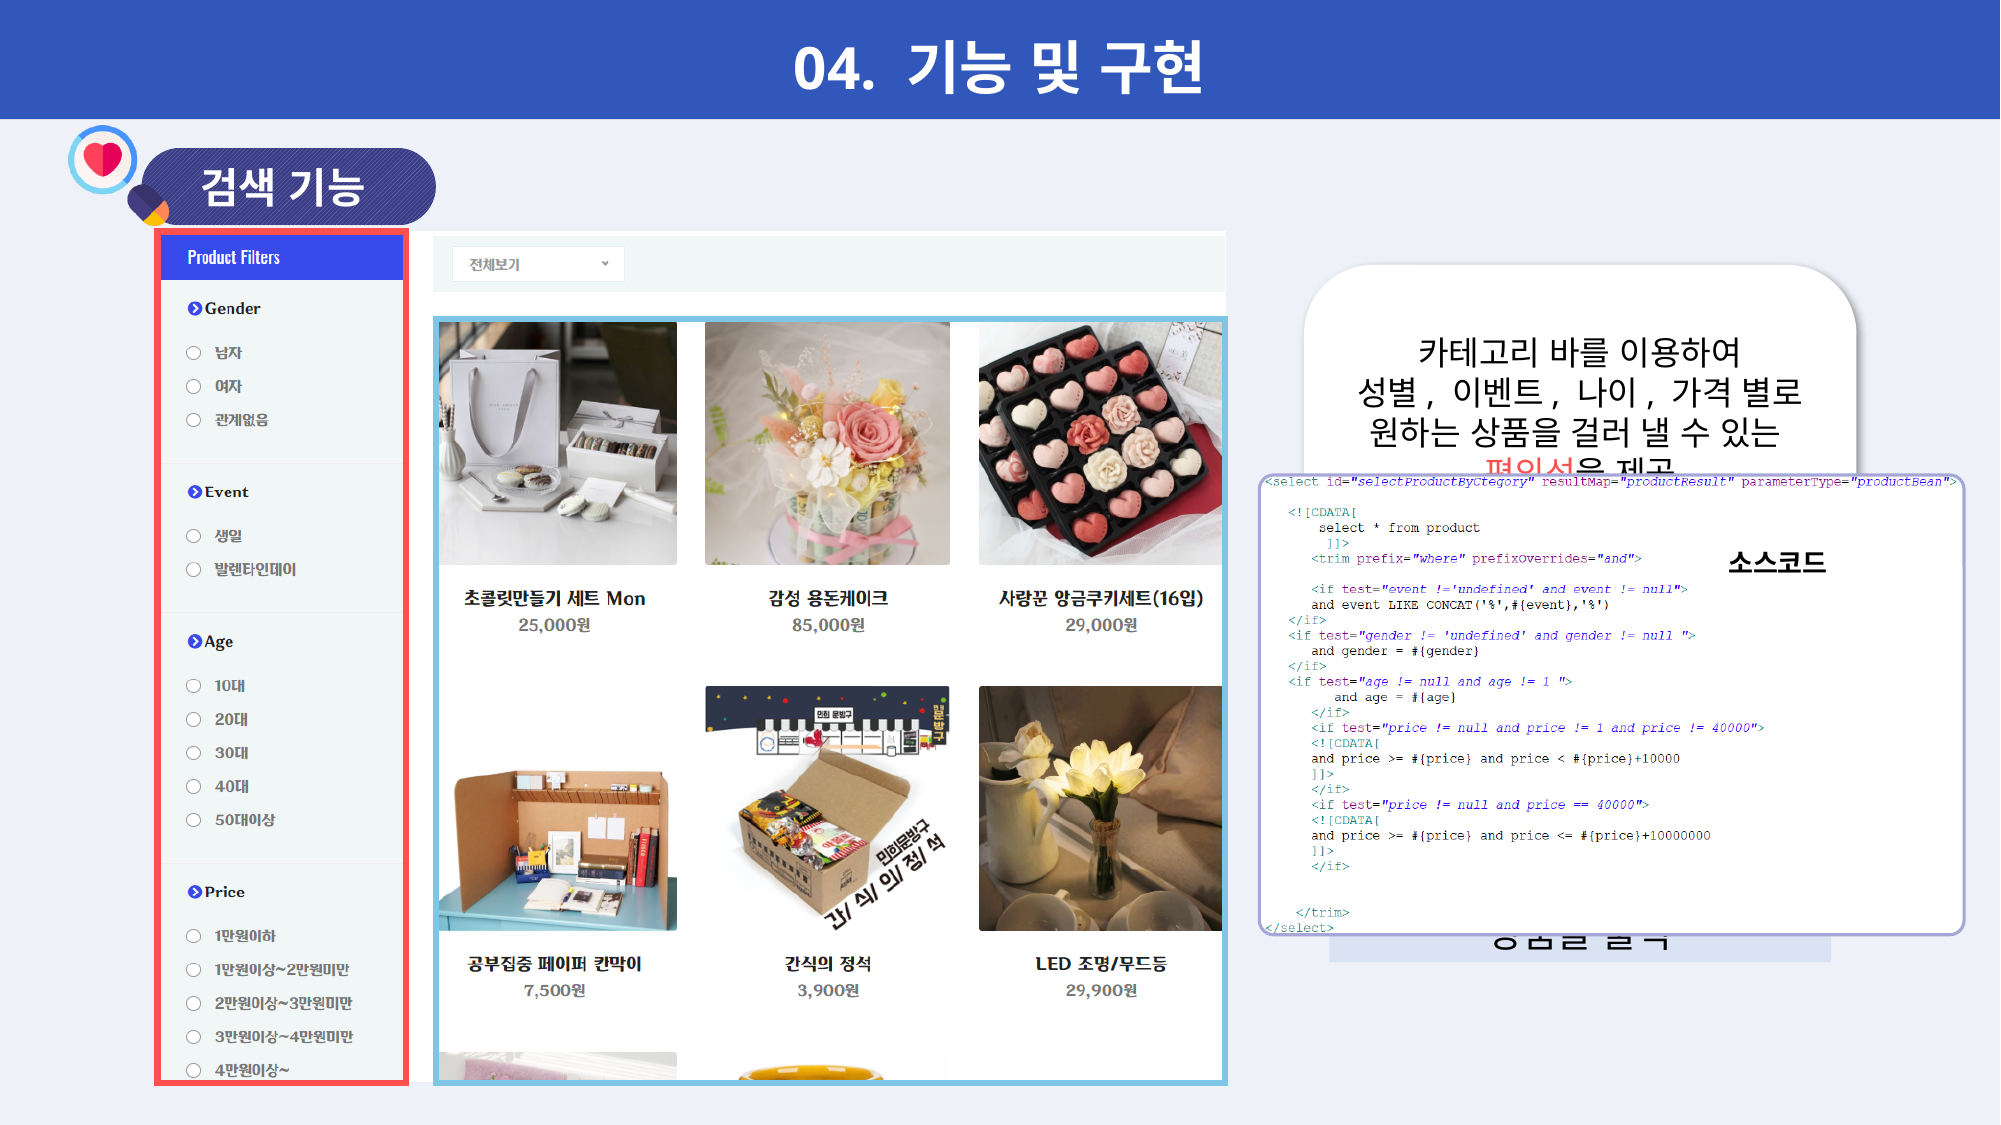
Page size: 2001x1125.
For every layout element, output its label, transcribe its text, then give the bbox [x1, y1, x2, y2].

text_box ajax를 이용하여 비동기 방식으로 페이지 넘김없이 상품을 출력 [1329, 937, 1832, 963]
picture [68, 125, 169, 226]
text_box 04. 기능 및 구현 [753, 23, 1247, 109]
text_box [0, 0, 2000, 120]
text_box 검색 기능 [169, 146, 437, 227]
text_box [1259, 474, 1965, 935]
picture [157, 231, 1226, 1083]
text_box 카테고리 바를 이용하여 성별, 이벤트, 나이, 가격 별로 원하는 상품을 걸러 낼 수 있는 편의성을 제공 mybatis를 이용하여 조건 값을 다양하게 주었음 [1303, 264, 1857, 473]
